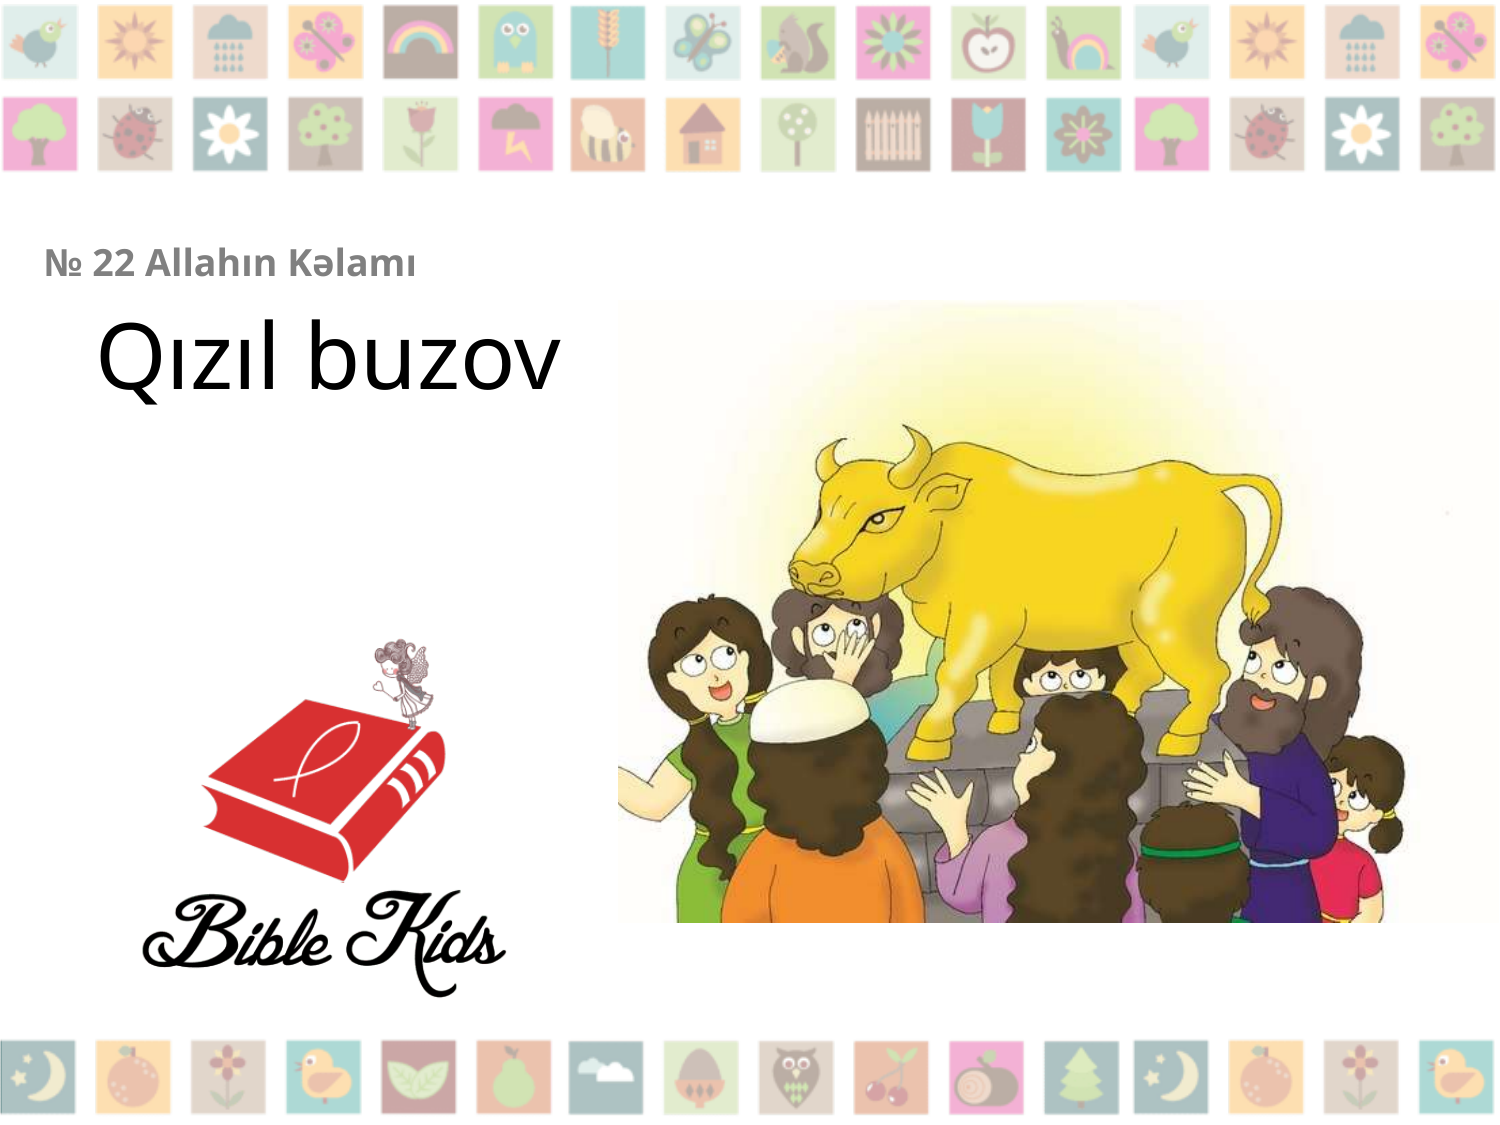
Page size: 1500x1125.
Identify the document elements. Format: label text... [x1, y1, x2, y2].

text_box Qızıl buzov [5, 290, 651, 416]
picture [618, 300, 1500, 923]
text_box № 22 Allahın Kəlamı [29, 231, 543, 290]
picture [117, 600, 544, 1027]
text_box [0, 3, 1500, 181]
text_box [0, 1028, 1500, 1118]
